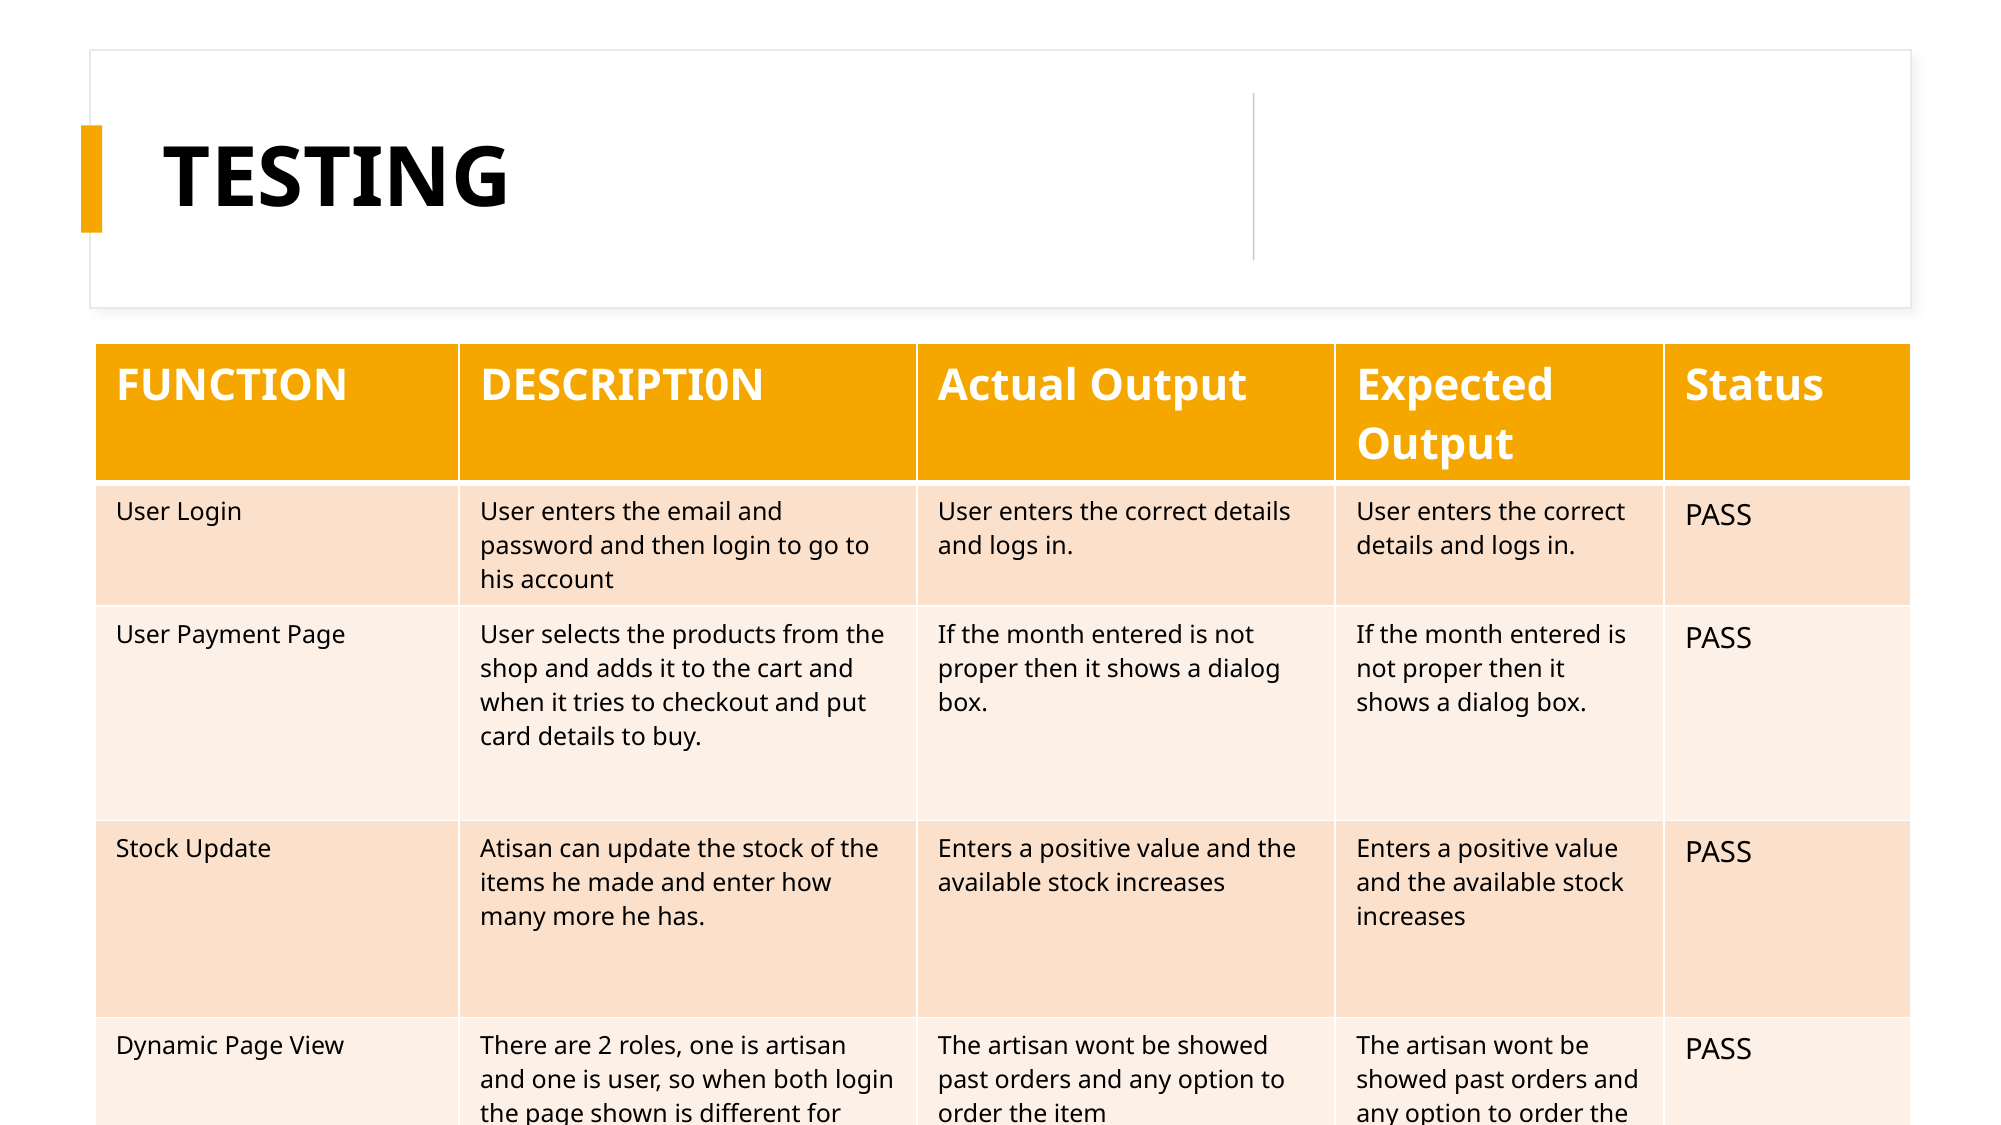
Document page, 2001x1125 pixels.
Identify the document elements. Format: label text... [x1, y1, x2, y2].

table_header Expected Output [1336, 344, 1663, 480]
table_header Status [1665, 344, 1910, 480]
table_cell Enters a positive value and the available stock increases [1336, 821, 1663, 1017]
table_cell If the month entered is not proper then it shows a dialog box. [1336, 607, 1663, 820]
table_cell The artisan wont be showed past orders and any option to order the item [1336, 1018, 1663, 1125]
table_cell Enters a positive value and the available stock increases [918, 821, 1334, 1017]
table_cell PASS [1665, 1018, 1910, 1125]
table_cell If the month entered is not proper then it shows a dialog box. [918, 607, 1334, 820]
text_box [92, 51, 1921, 319]
text_box [0, 0, 2000, 1125]
table_cell User Payment Page [96, 607, 458, 820]
table_cell User Login [96, 486, 458, 605]
table_header Actual Output [918, 344, 1334, 480]
table_cell PASS [1665, 486, 1910, 605]
table_cell PASS [1665, 607, 1910, 820]
table_cell Stock Update [96, 821, 458, 1017]
title TESTING [147, 66, 1203, 292]
text_box [89, 49, 1912, 309]
table_header DESCRIPTI0N [460, 344, 916, 480]
table_cell Atisan can update the stock of the items he made and enter how many more he has. [460, 821, 916, 1017]
table_cell User selects the products from the shop and adds it to the cart and when it tries to checkout and put card details to buy. [460, 607, 916, 820]
table_cell There are 2 roles, one is artisan and one is user, so when both login the page shown is different for each role. [460, 1018, 916, 1125]
table_cell Dynamic Page View [96, 1018, 458, 1125]
table_cell User enters the email and password and then login to go to his account [460, 486, 916, 605]
table_cell User enters the correct details and logs in. [1336, 486, 1663, 605]
table_cell User enters the correct details and logs in. [918, 486, 1334, 605]
table_cell PASS [1665, 821, 1910, 1017]
text_box [80, 124, 103, 234]
table_cell The artisan wont be showed past orders and any option to order the item [918, 1018, 1334, 1125]
table_header FUNCTION [96, 344, 458, 480]
